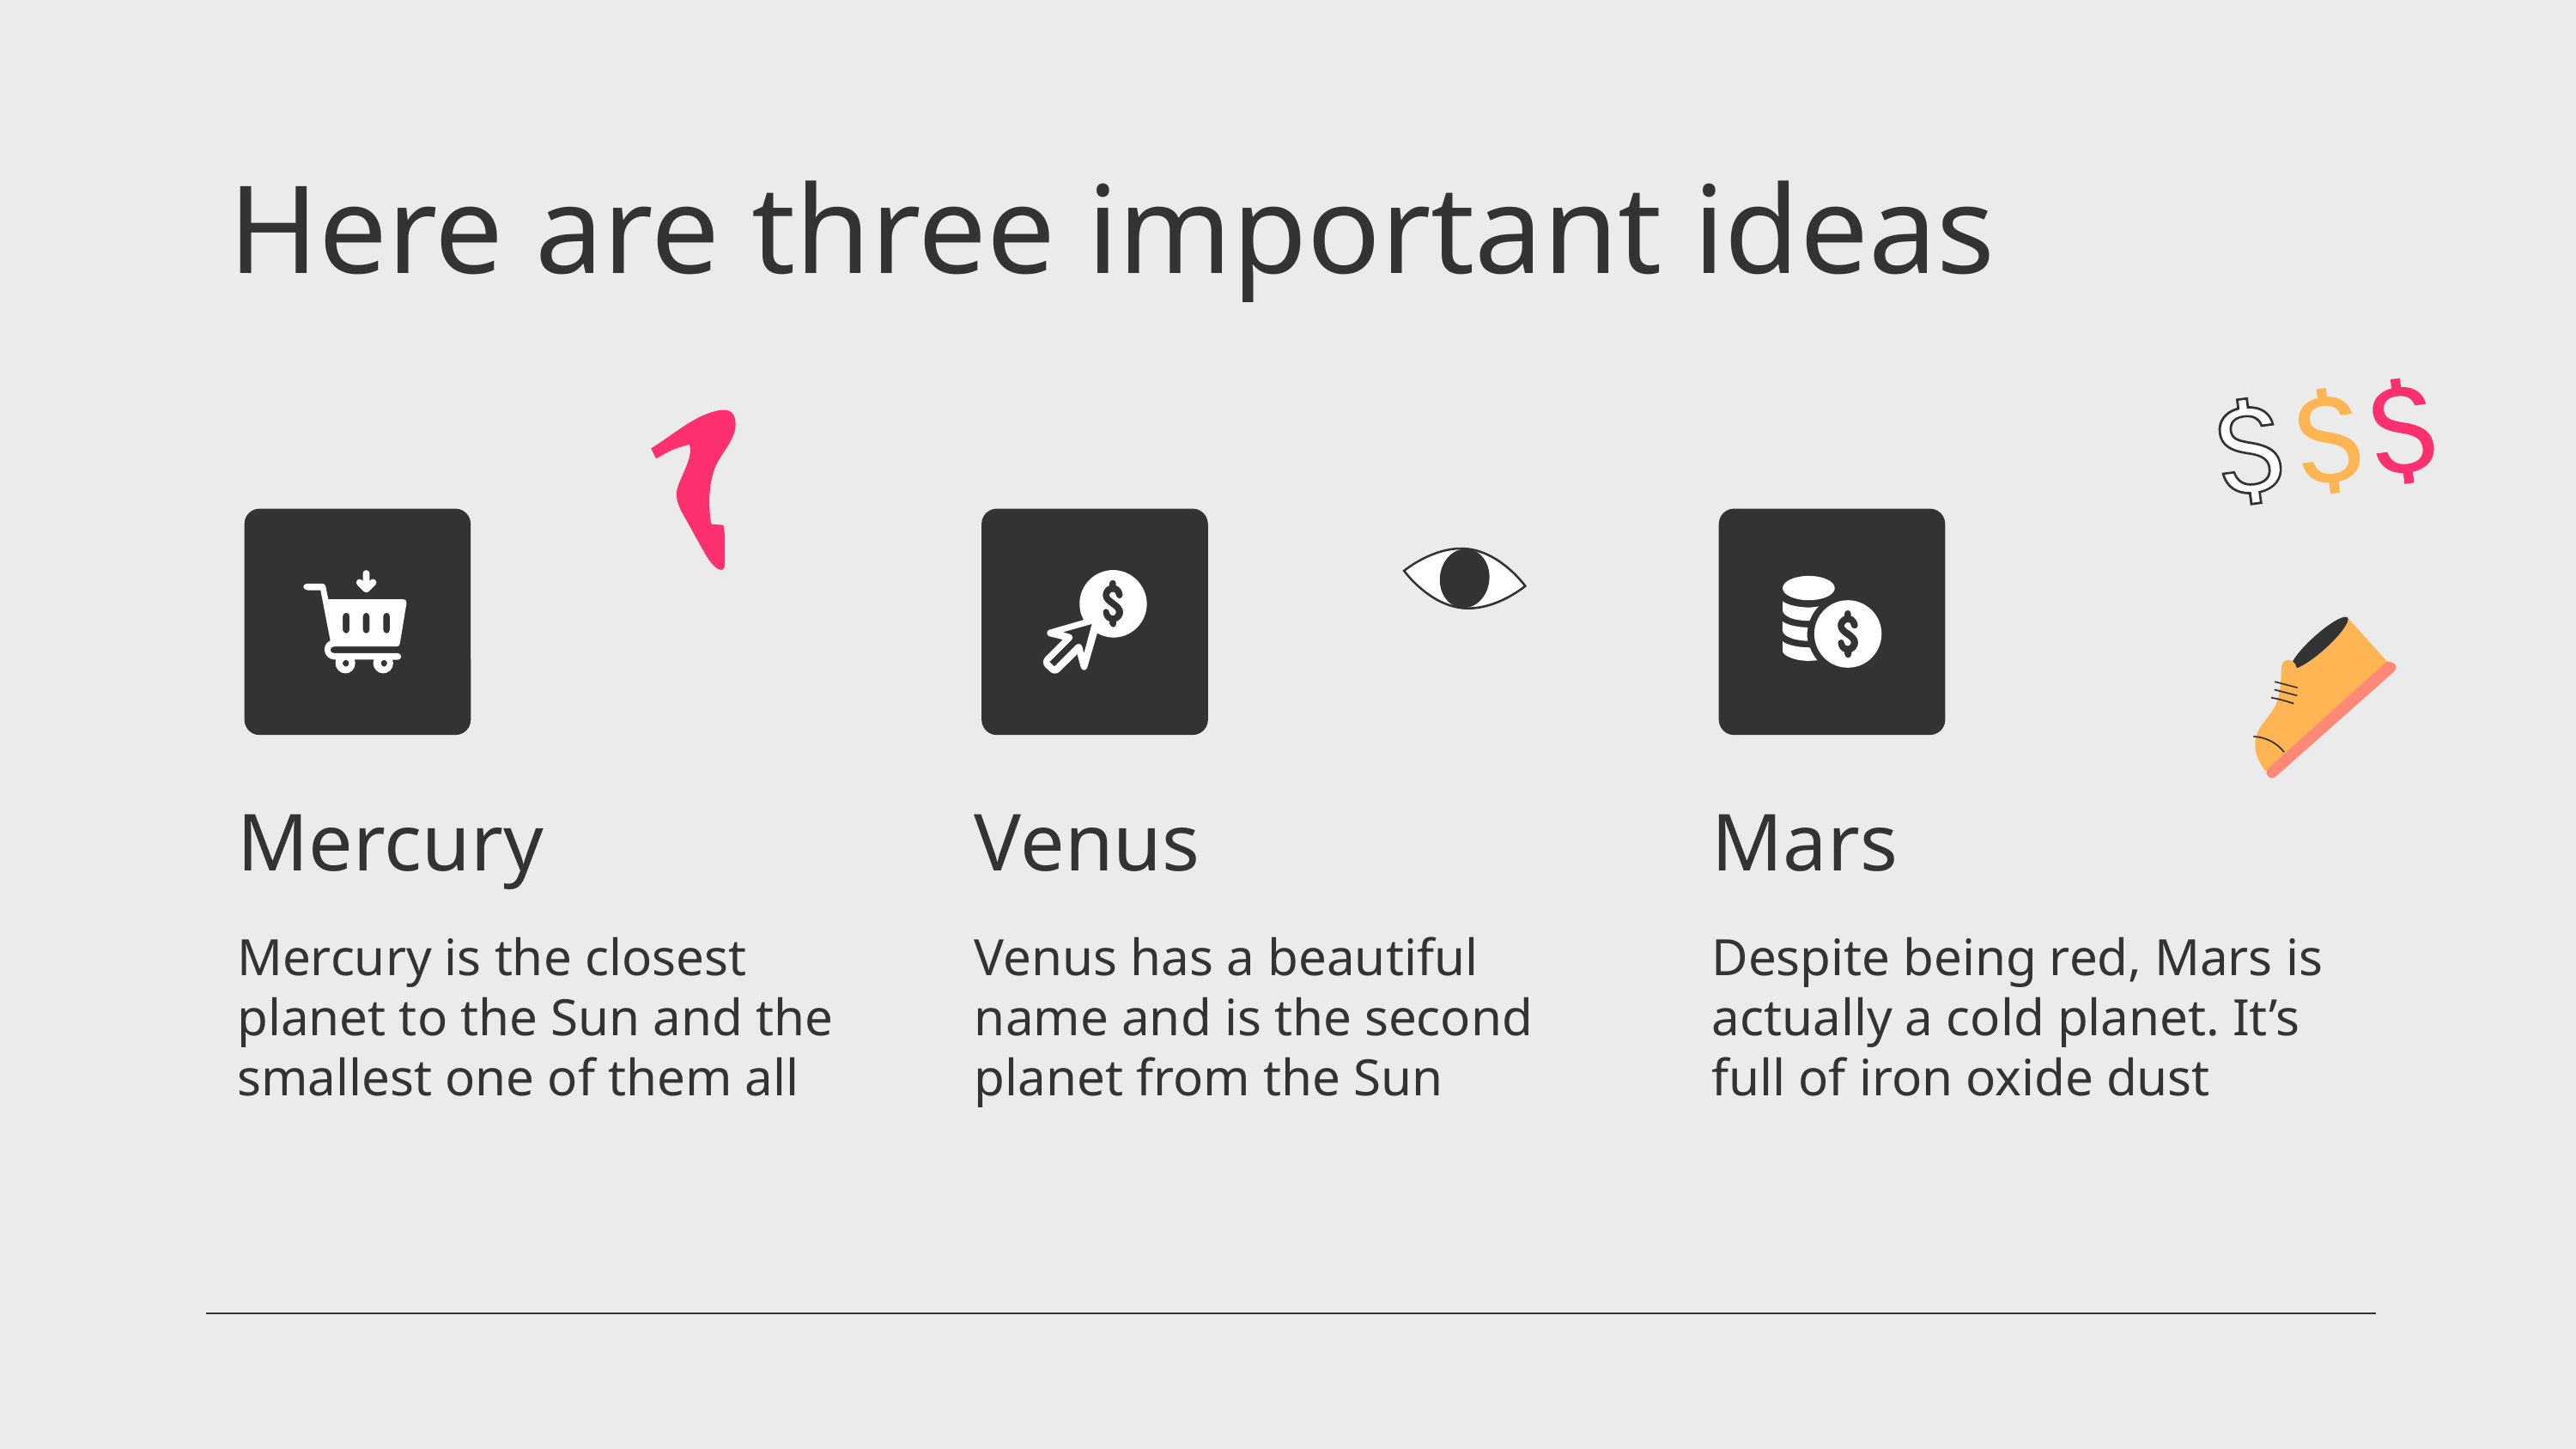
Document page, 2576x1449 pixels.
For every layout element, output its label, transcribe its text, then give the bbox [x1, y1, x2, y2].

text_box [244, 508, 471, 736]
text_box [1782, 575, 1882, 669]
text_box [1401, 547, 1528, 609]
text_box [2218, 387, 2433, 495]
text_box [651, 409, 736, 571]
subtitle Mercury [211, 764, 890, 900]
title Here are three important ideas [203, 125, 2373, 288]
text_box [1042, 570, 1147, 674]
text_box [2253, 616, 2398, 779]
subtitle Venus has a beautiful name and is the second planet from the Sun [949, 900, 1627, 1145]
text_box [1718, 508, 1946, 736]
subtitle Despite being red, Mars is actually a cold planet. It’s full of iron oxide dust [1686, 900, 2365, 1145]
subtitle Venus [949, 764, 1627, 900]
subtitle Mercury is the closest planet to the Sun and the smallest one of them all [211, 900, 890, 1145]
subtitle Mars [1686, 764, 2365, 900]
text_box [981, 508, 1208, 736]
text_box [303, 569, 408, 674]
